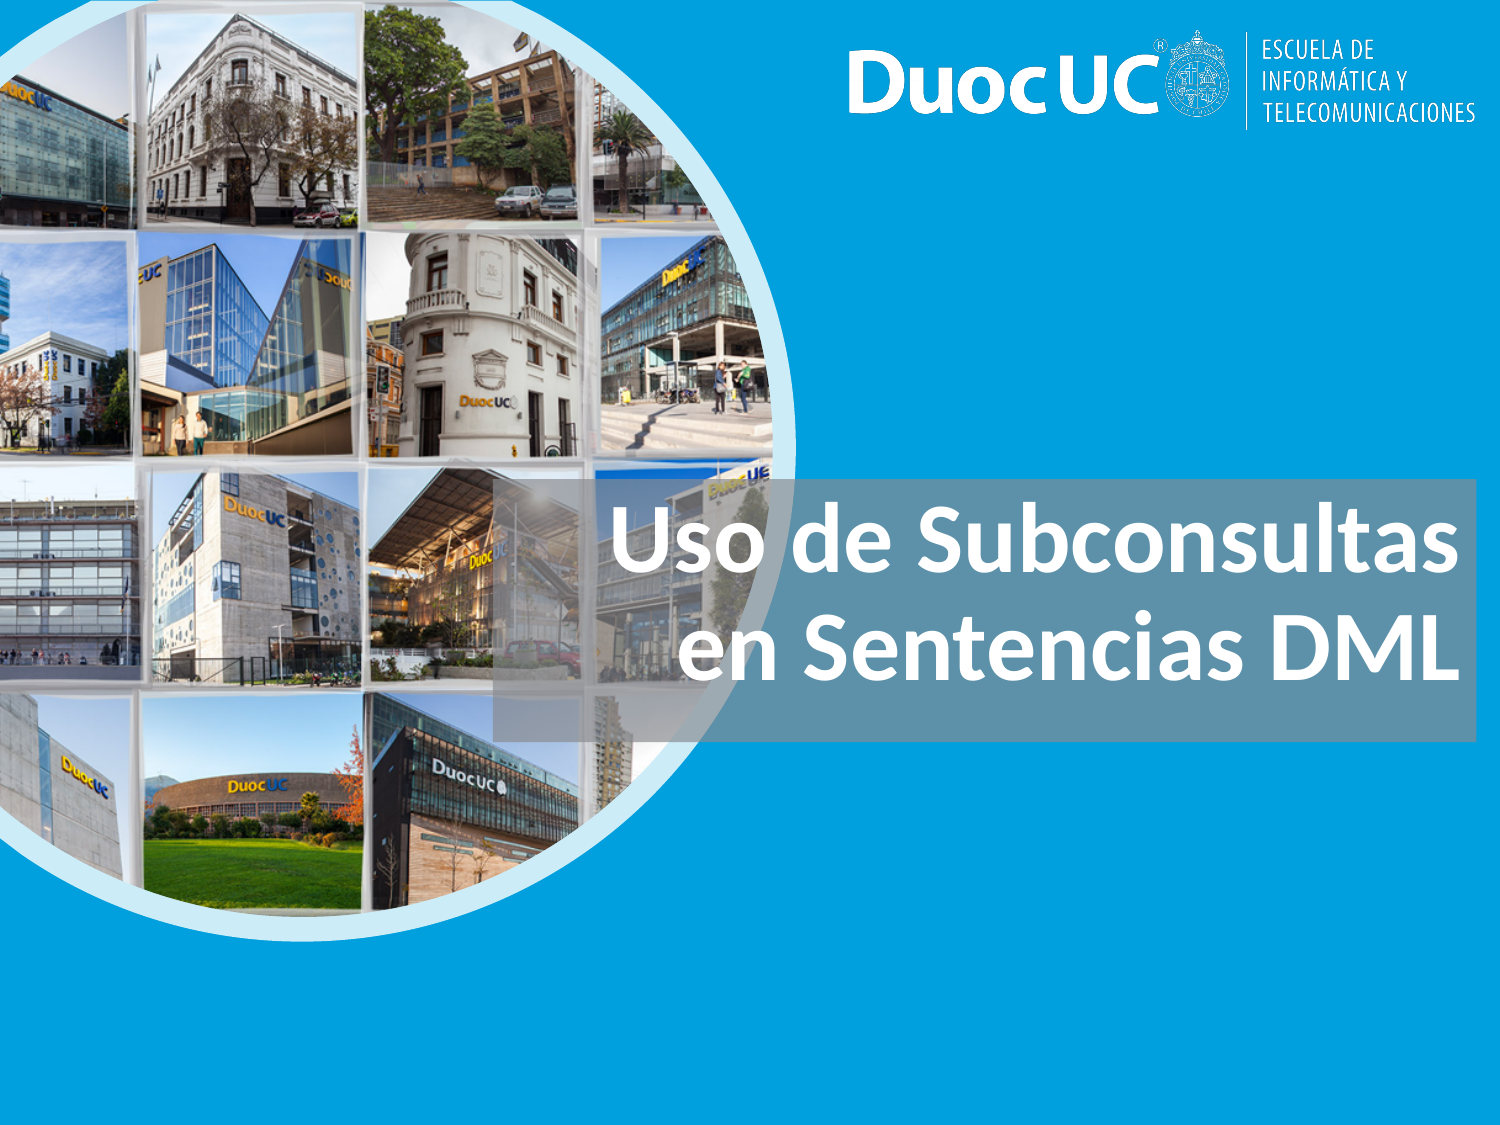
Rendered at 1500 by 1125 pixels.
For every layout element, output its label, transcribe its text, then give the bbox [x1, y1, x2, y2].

picture [1179, 52, 1190, 58]
picture [1179, 84, 1186, 96]
picture [1285, 72, 1290, 89]
picture [1276, 103, 1282, 121]
picture [1190, 39, 1202, 45]
picture [850, 51, 904, 113]
picture [1312, 40, 1318, 58]
picture [0, 0, 773, 917]
picture [1114, 55, 1158, 114]
picture [1061, 56, 1107, 113]
picture [958, 67, 1004, 113]
picture [910, 68, 952, 113]
picture [1264, 40, 1270, 58]
picture [1011, 67, 1045, 113]
title Uso de Subconsultas en Sentencias DML [492, 479, 1477, 743]
picture [1366, 40, 1372, 58]
picture [1298, 103, 1303, 121]
picture [1187, 93, 1195, 104]
picture [1457, 103, 1462, 121]
